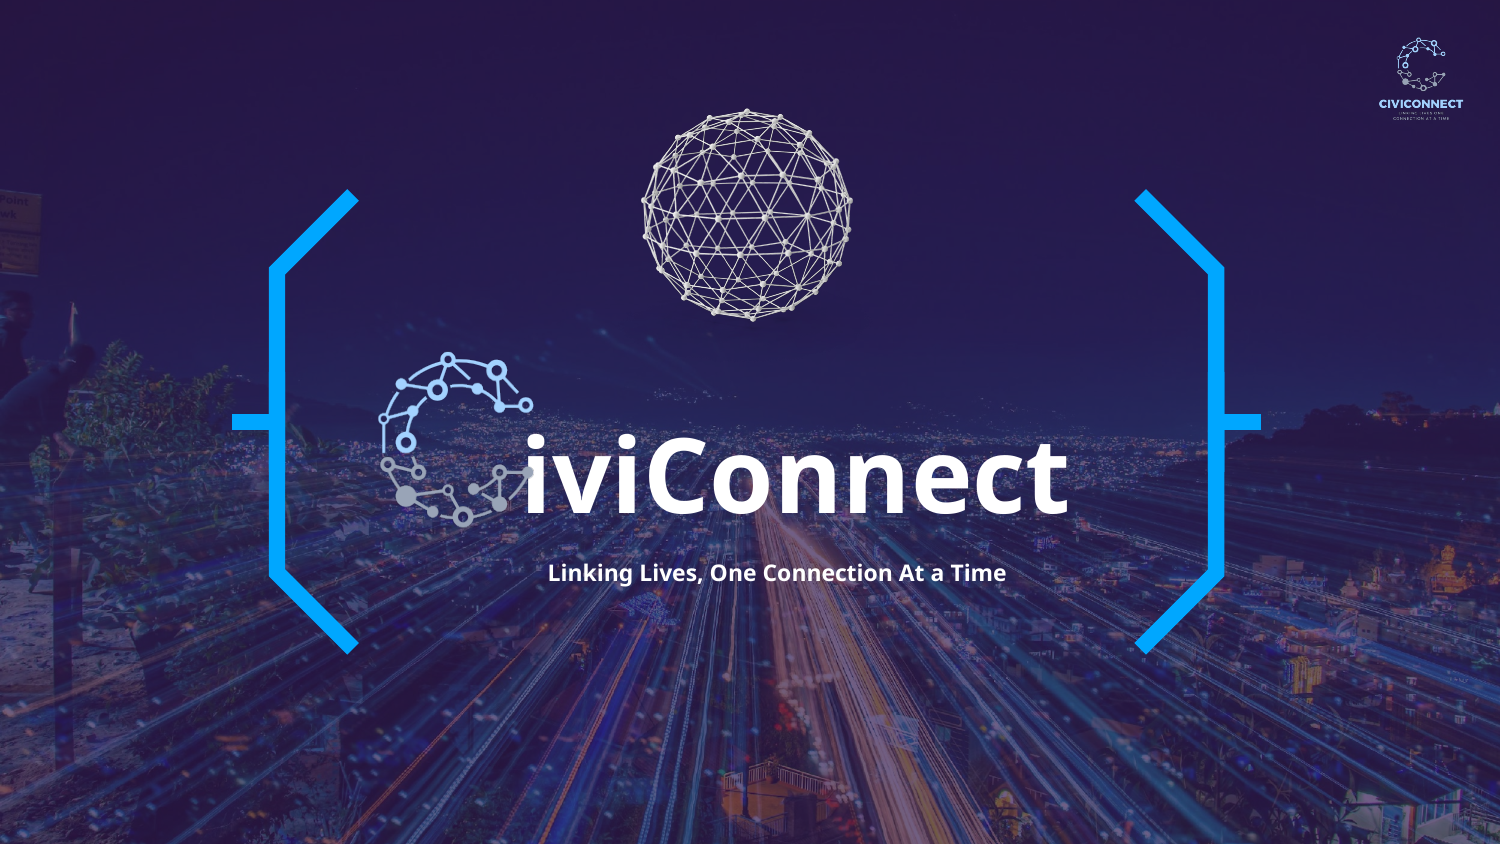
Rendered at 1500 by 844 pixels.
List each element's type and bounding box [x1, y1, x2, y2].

text_box [231, 194, 354, 225]
text_box [231, 555, 354, 649]
picture [0, 0, 1500, 844]
text_box [205, 226, 1295, 548]
text_box [1139, 555, 1262, 649]
text_box [1139, 194, 1262, 225]
